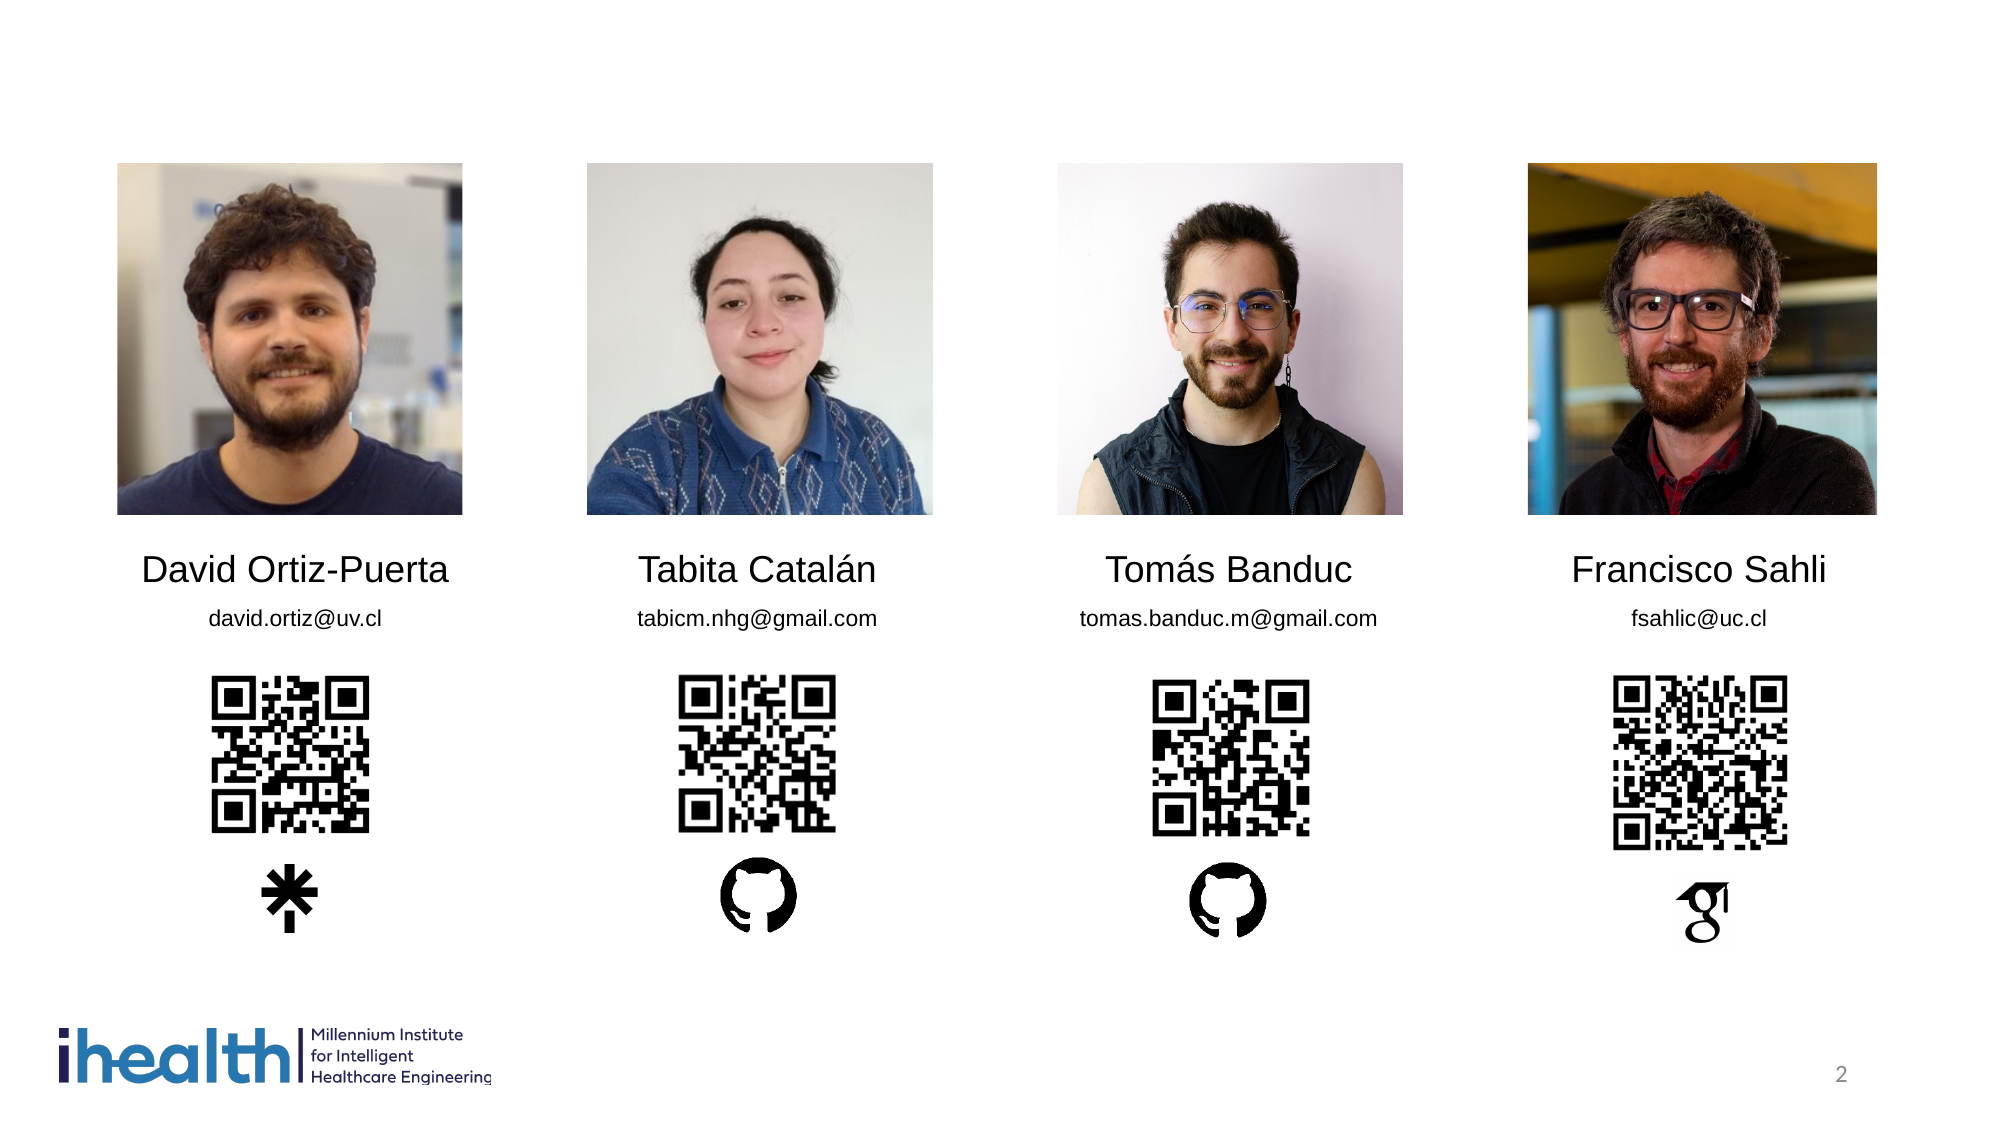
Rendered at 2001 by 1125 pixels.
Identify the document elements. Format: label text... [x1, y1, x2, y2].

text_box Francisco Sahli fsahlic@uc.cl [1526, 522, 1872, 639]
picture [186, 650, 394, 858]
picture [654, 650, 861, 946]
picture [587, 163, 933, 516]
text_box David Ortiz-Puerta david.ortiz@uv.cl [122, 514, 468, 639]
text_box Tomás Banduc tomas.banduc.m@gmail.com [1056, 522, 1402, 639]
picture [1126, 654, 1334, 951]
slide_number 2 [1412, 1042, 1863, 1103]
text_box Tabita Catalán tabicm.nhg@gmail.com [584, 520, 930, 639]
picture [1057, 163, 1404, 516]
picture [1527, 163, 1878, 516]
picture [255, 864, 325, 934]
picture [1591, 654, 1808, 871]
picture [117, 163, 463, 516]
picture [1672, 872, 1733, 953]
picture [59, 1028, 491, 1085]
